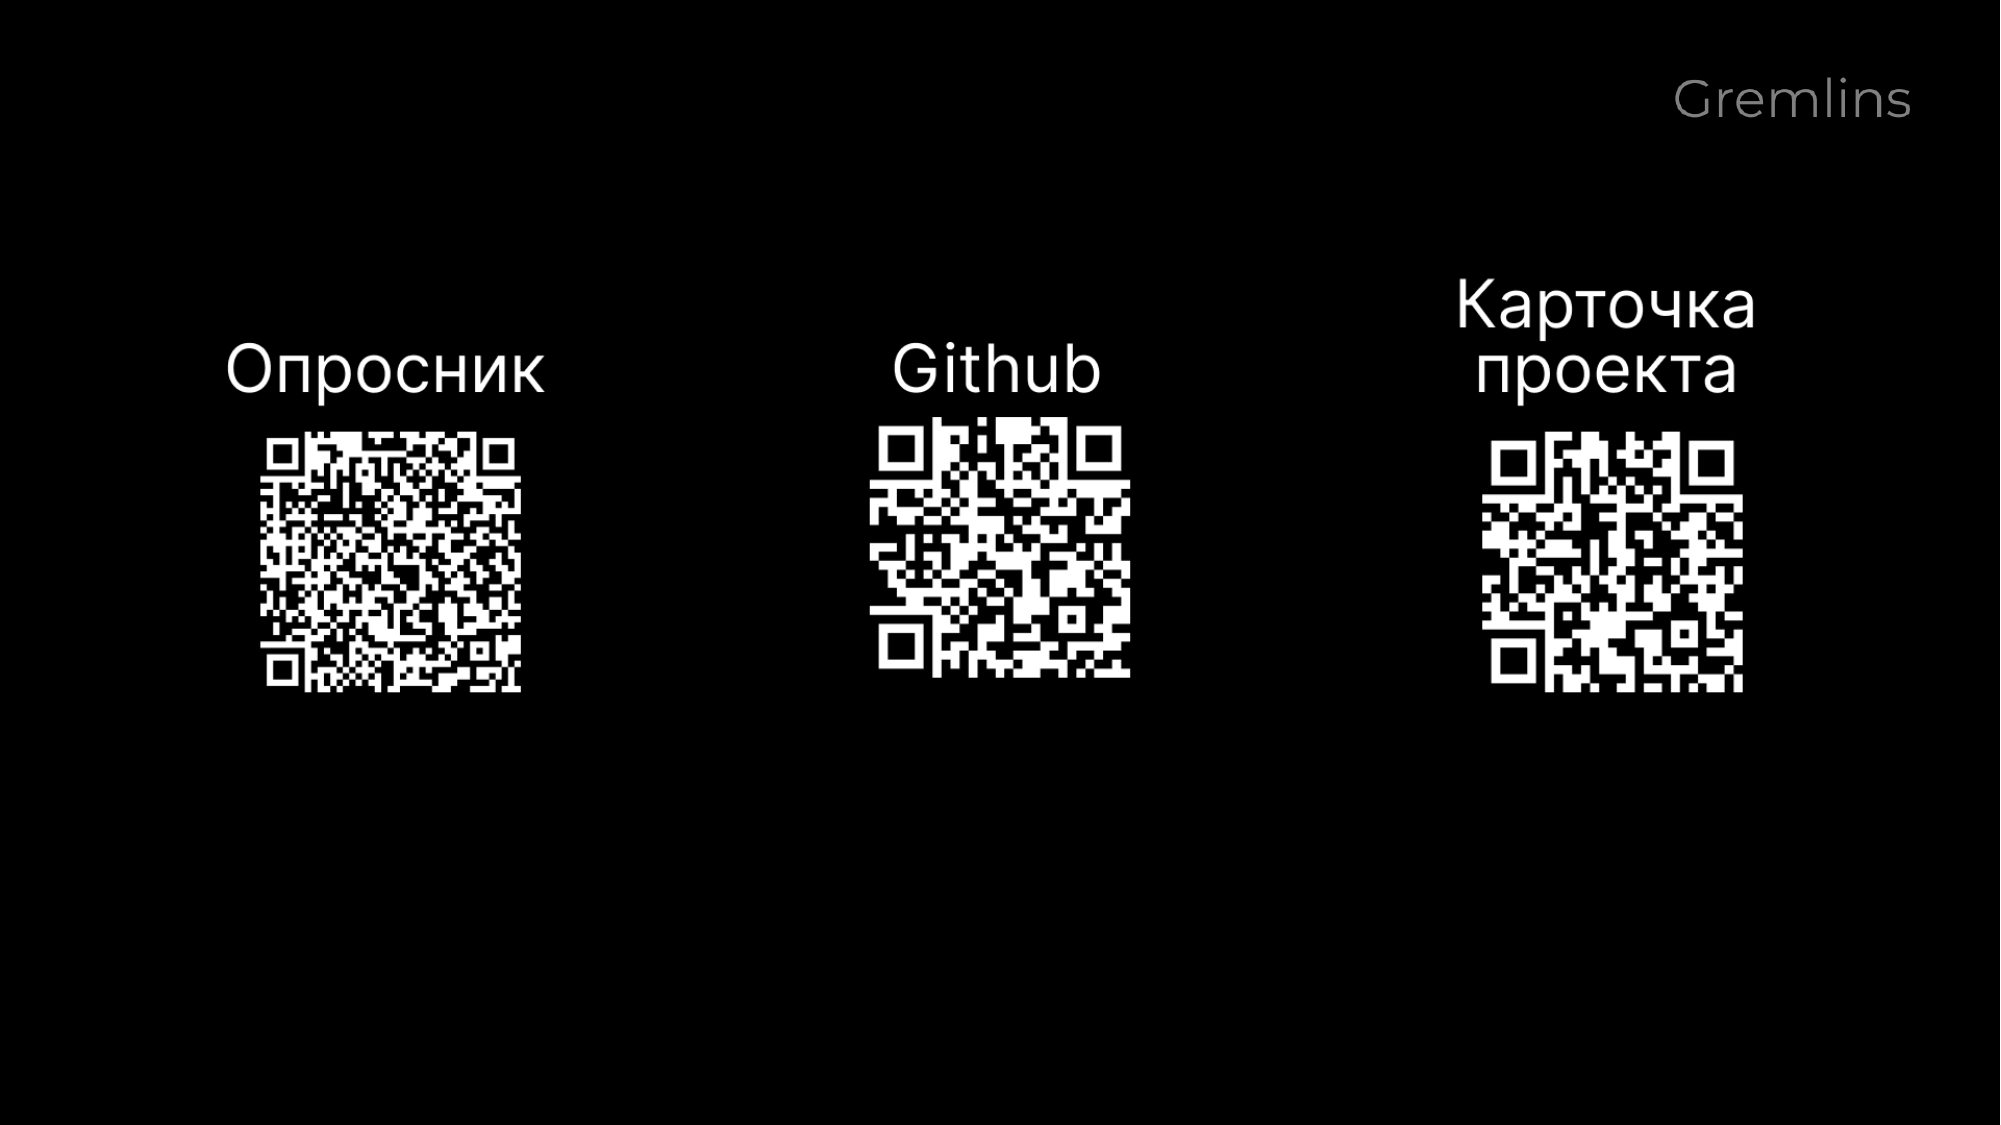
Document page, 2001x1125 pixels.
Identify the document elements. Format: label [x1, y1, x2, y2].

list [0, 0, 2000, 1125]
picture [1587, 0, 2000, 207]
